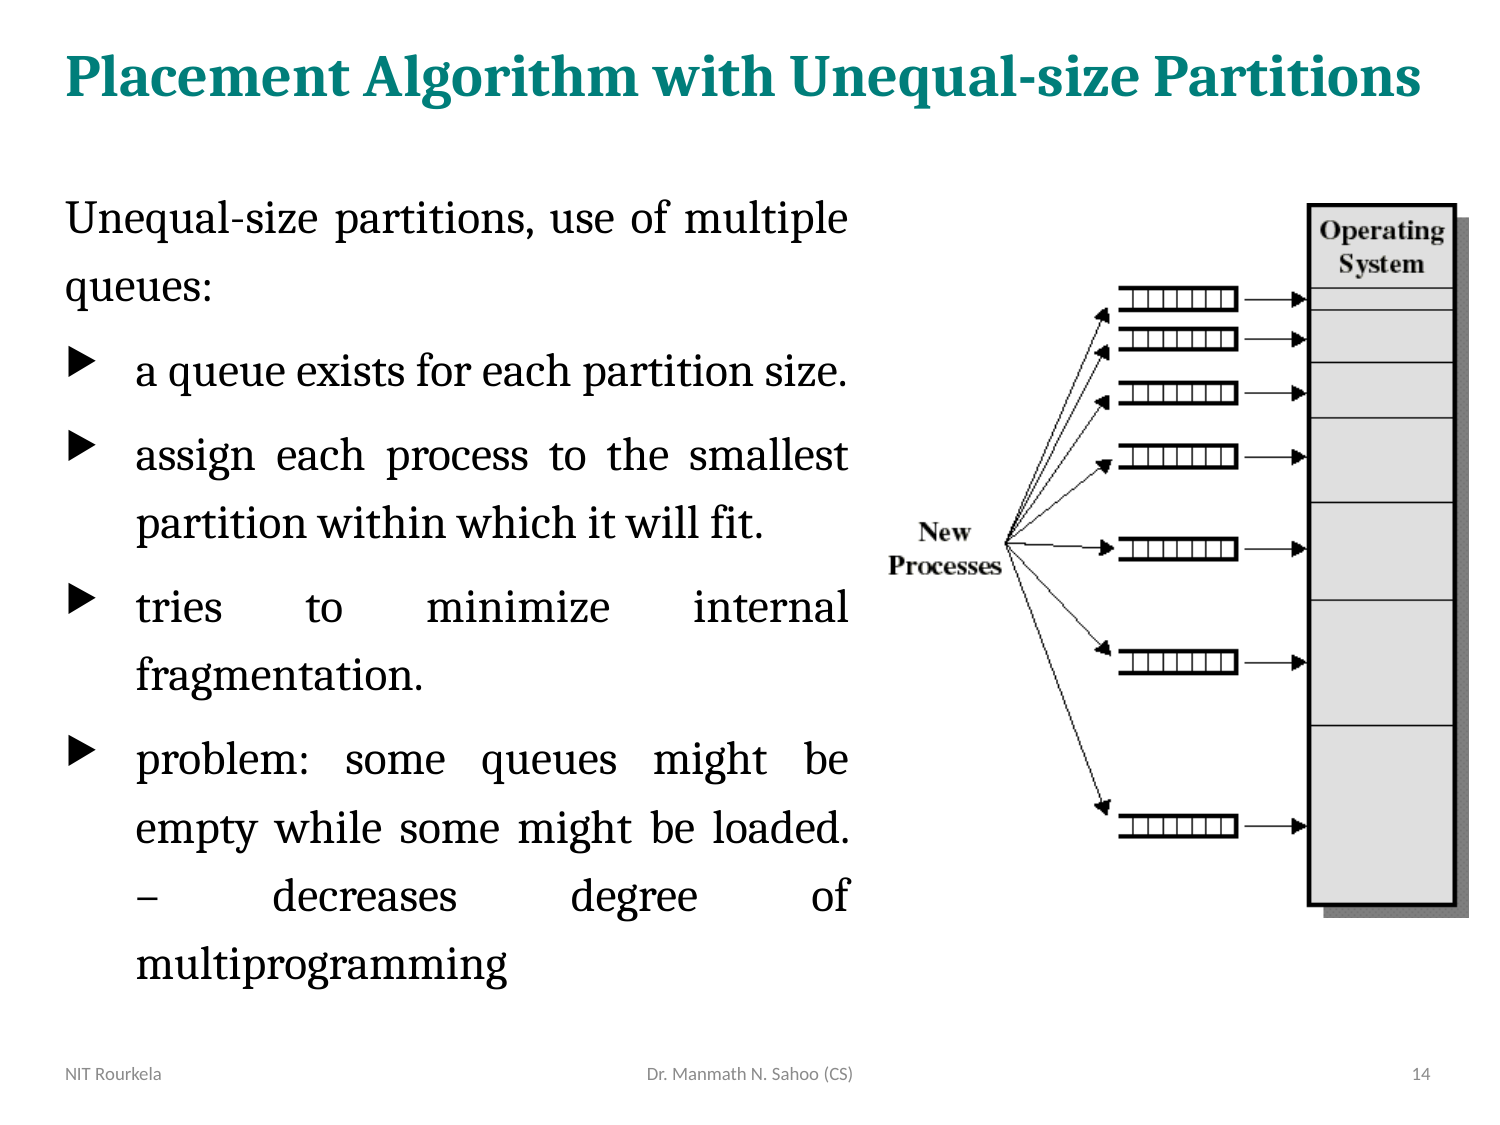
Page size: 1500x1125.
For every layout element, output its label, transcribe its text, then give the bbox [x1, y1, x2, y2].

picture [887, 202, 1469, 918]
list Unequal-size partitions, use of multiple queues: a queue exists for each partition size. assign each process to the smallest partition within which it will fit. tries to minimize internal fragmentation. problem: some queues might be empty while some might be loaded. – decreases degree of multiprogramming [50, 167, 865, 1014]
footer Dr. Manmath N. Sahoo (CS) [496, 1042, 1004, 1103]
slide_number 14 [1089, 1042, 1446, 1103]
slide_number NIT Rourkela [50, 1042, 441, 1103]
title Placement Algorithm with Unequal-size Partitions [50, 5, 1446, 149]
